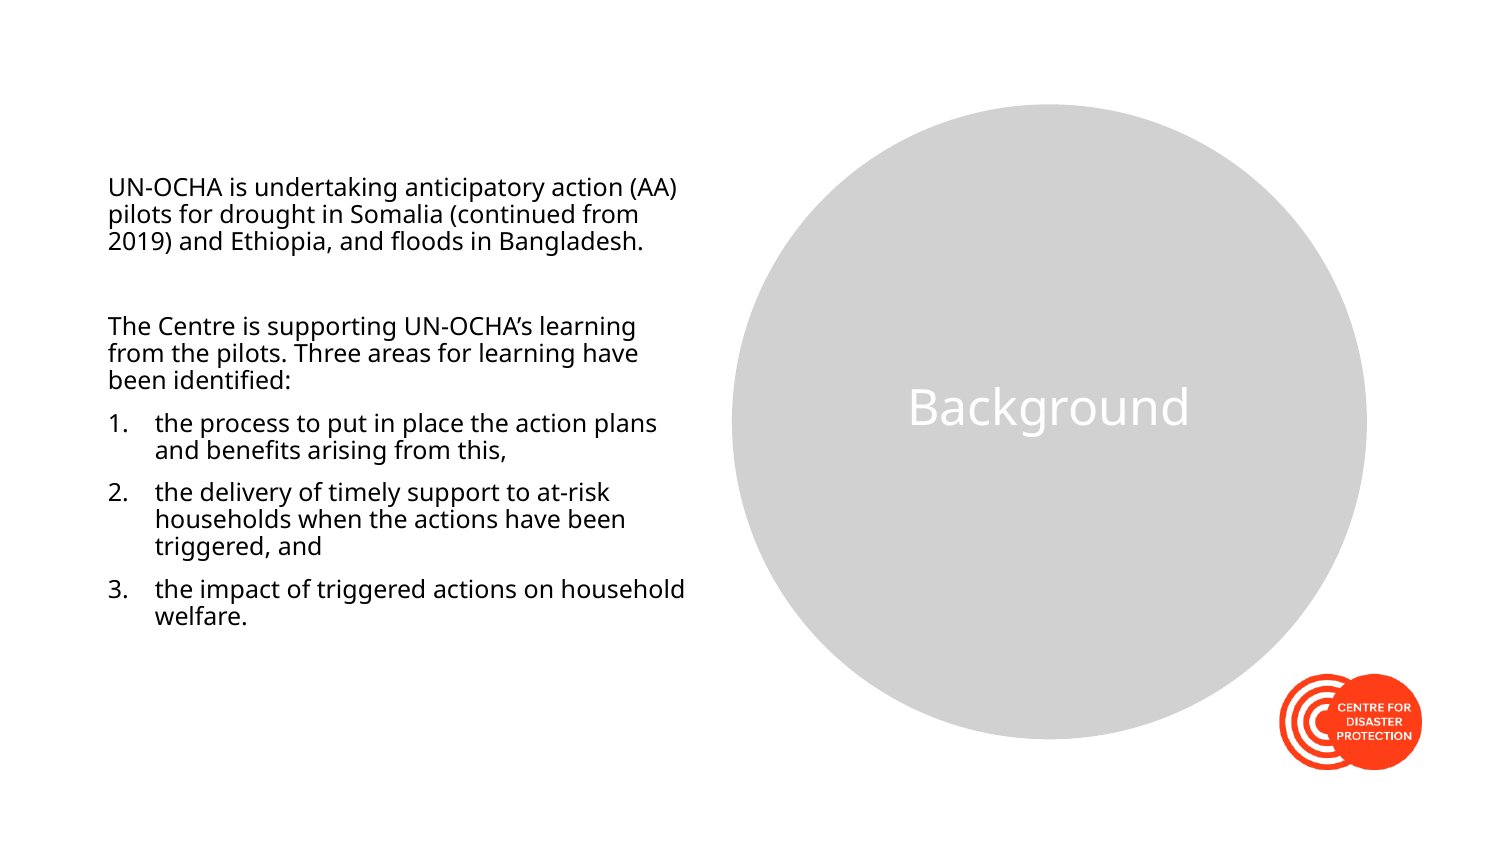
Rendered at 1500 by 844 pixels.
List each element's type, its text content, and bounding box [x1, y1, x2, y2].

list Background [795, 368, 1304, 508]
list UN-OCHA is undertaking anticipatory action (AA) pilots for drought in Somalia (continued from 2019) and Ethiopia, and floods in Bangladesh. The Centre is supporting UN-OCHA’s learning from the pilots. Three areas for learning have been identified: the process to put in place the action plans and benefits arising from this, the delivery of timely support to at-risk households when the actions have been triggered, and the impact of triggered actions on household welfare. [93, 167, 705, 726]
